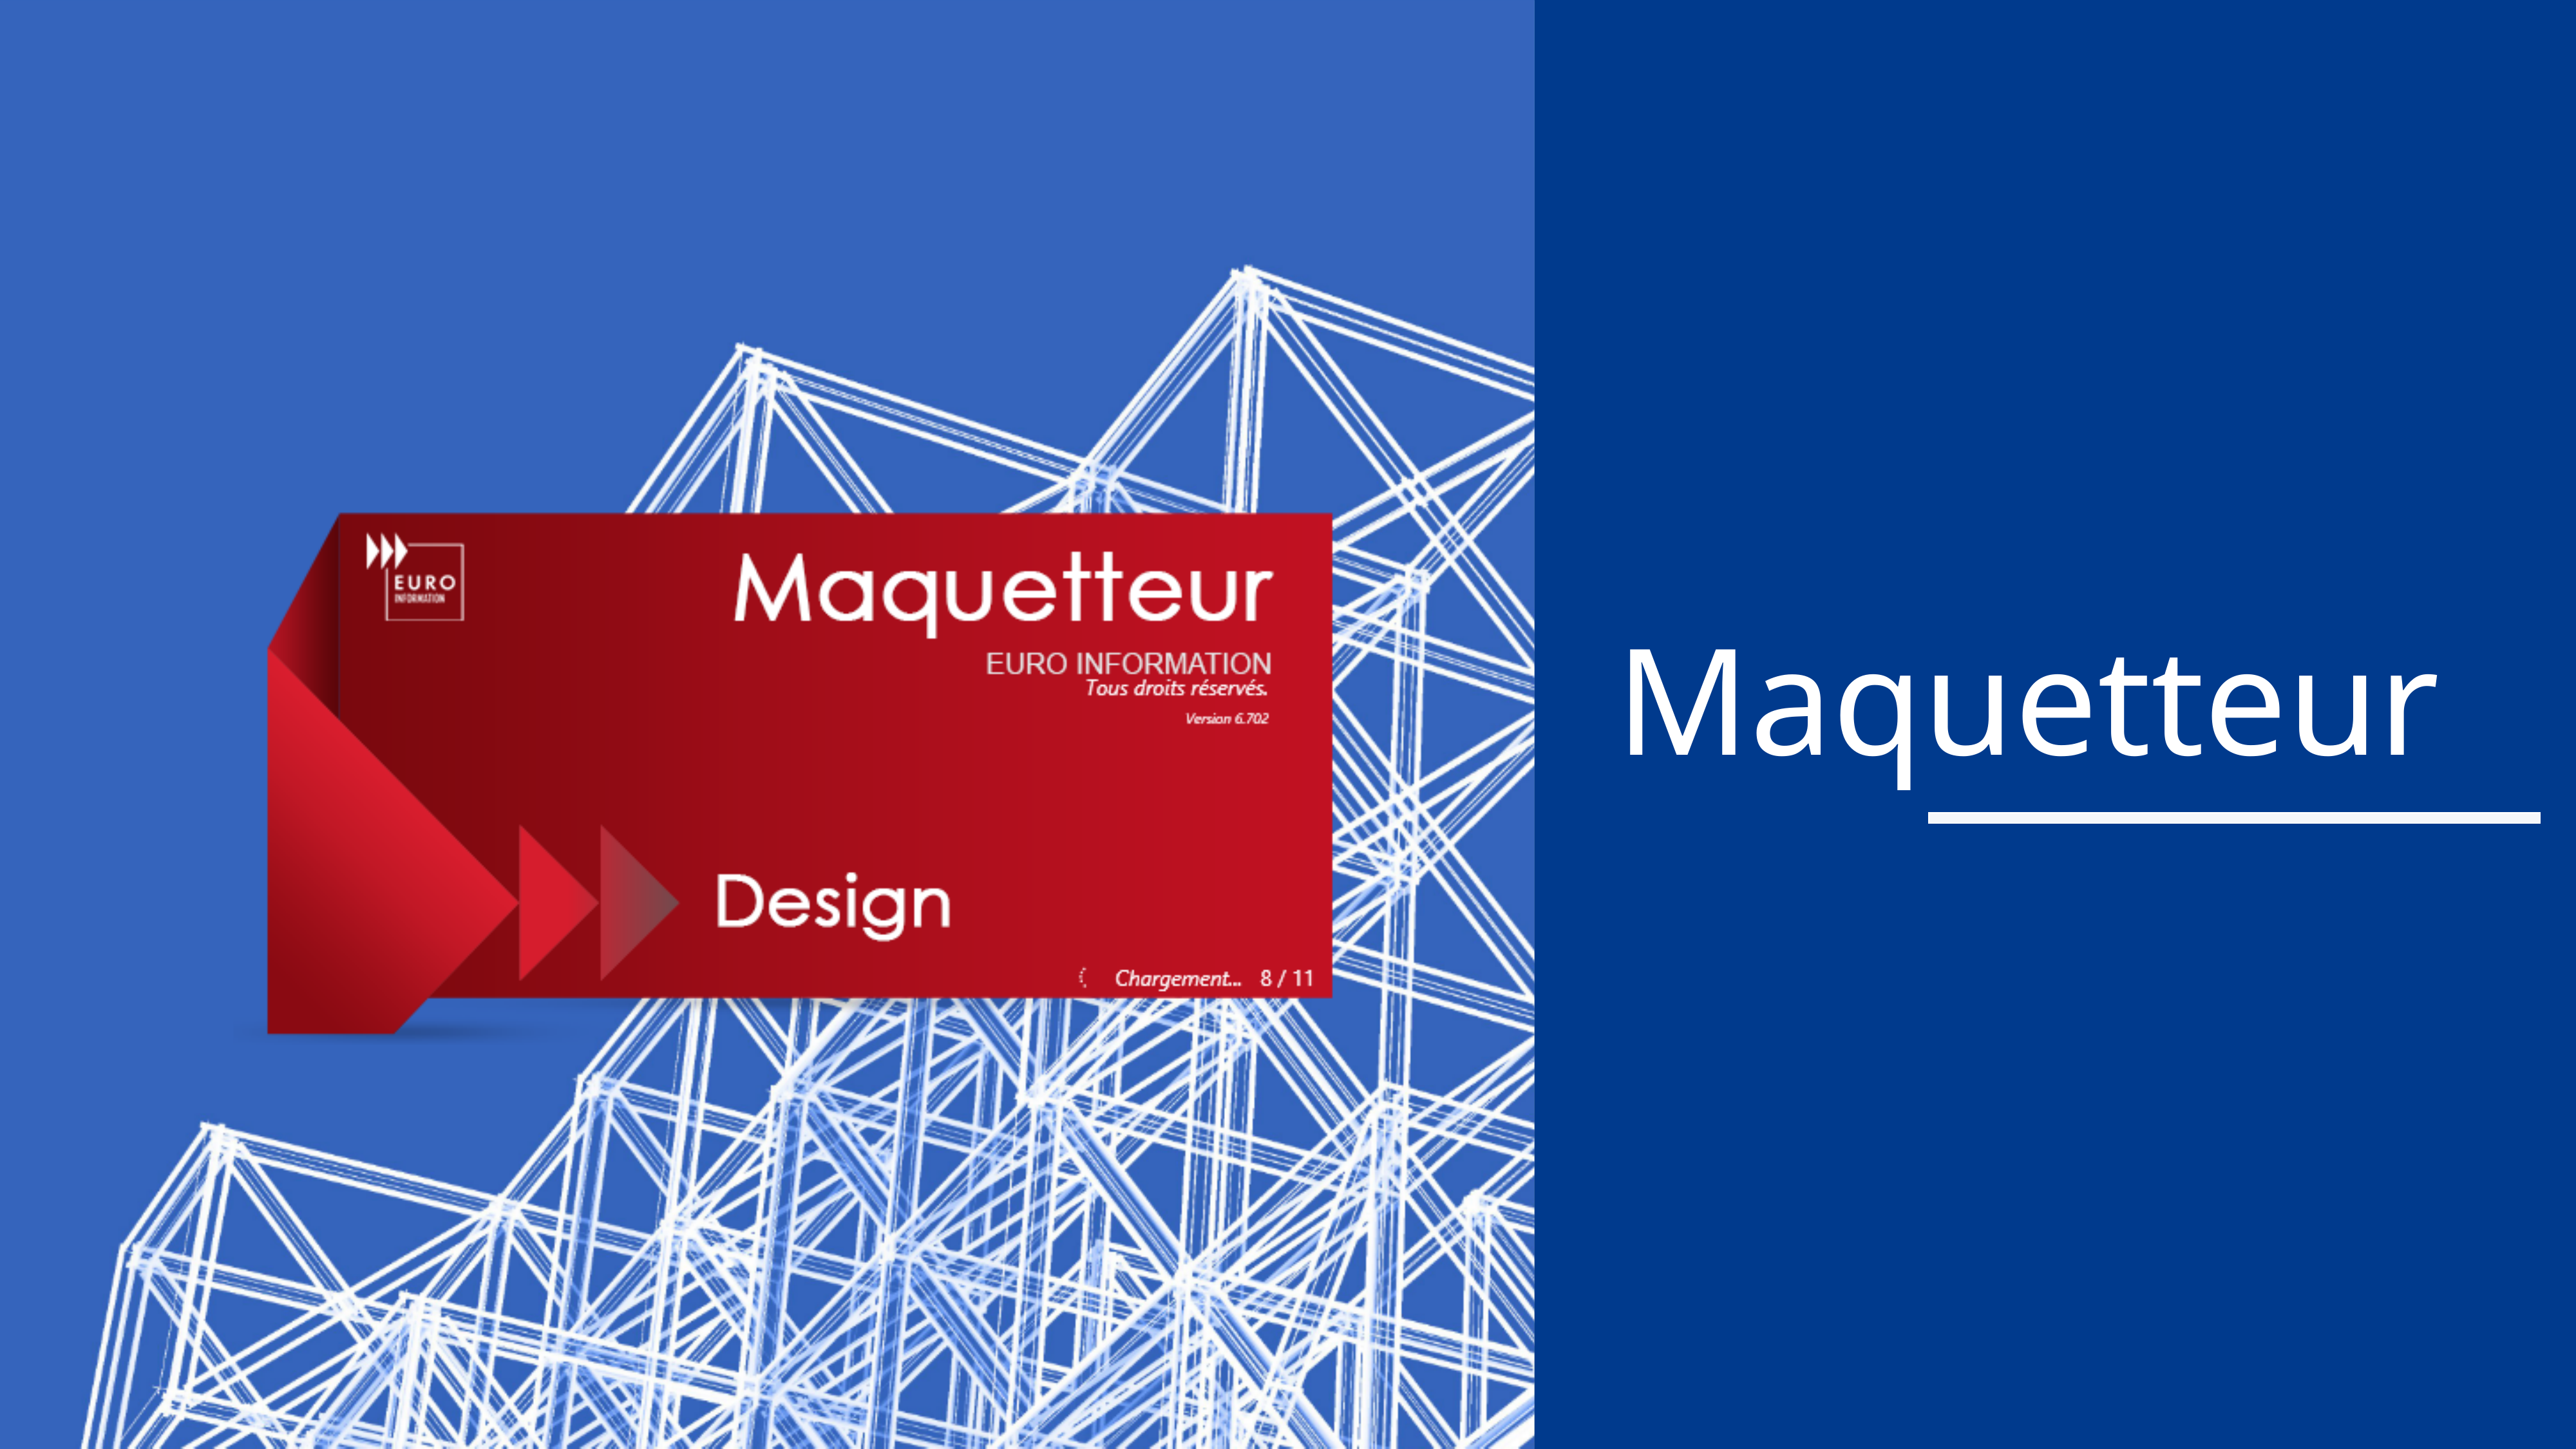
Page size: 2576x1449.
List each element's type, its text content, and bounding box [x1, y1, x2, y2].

picture [0, 0, 1535, 1449]
title Maquetteur [1606, 292, 2554, 792]
